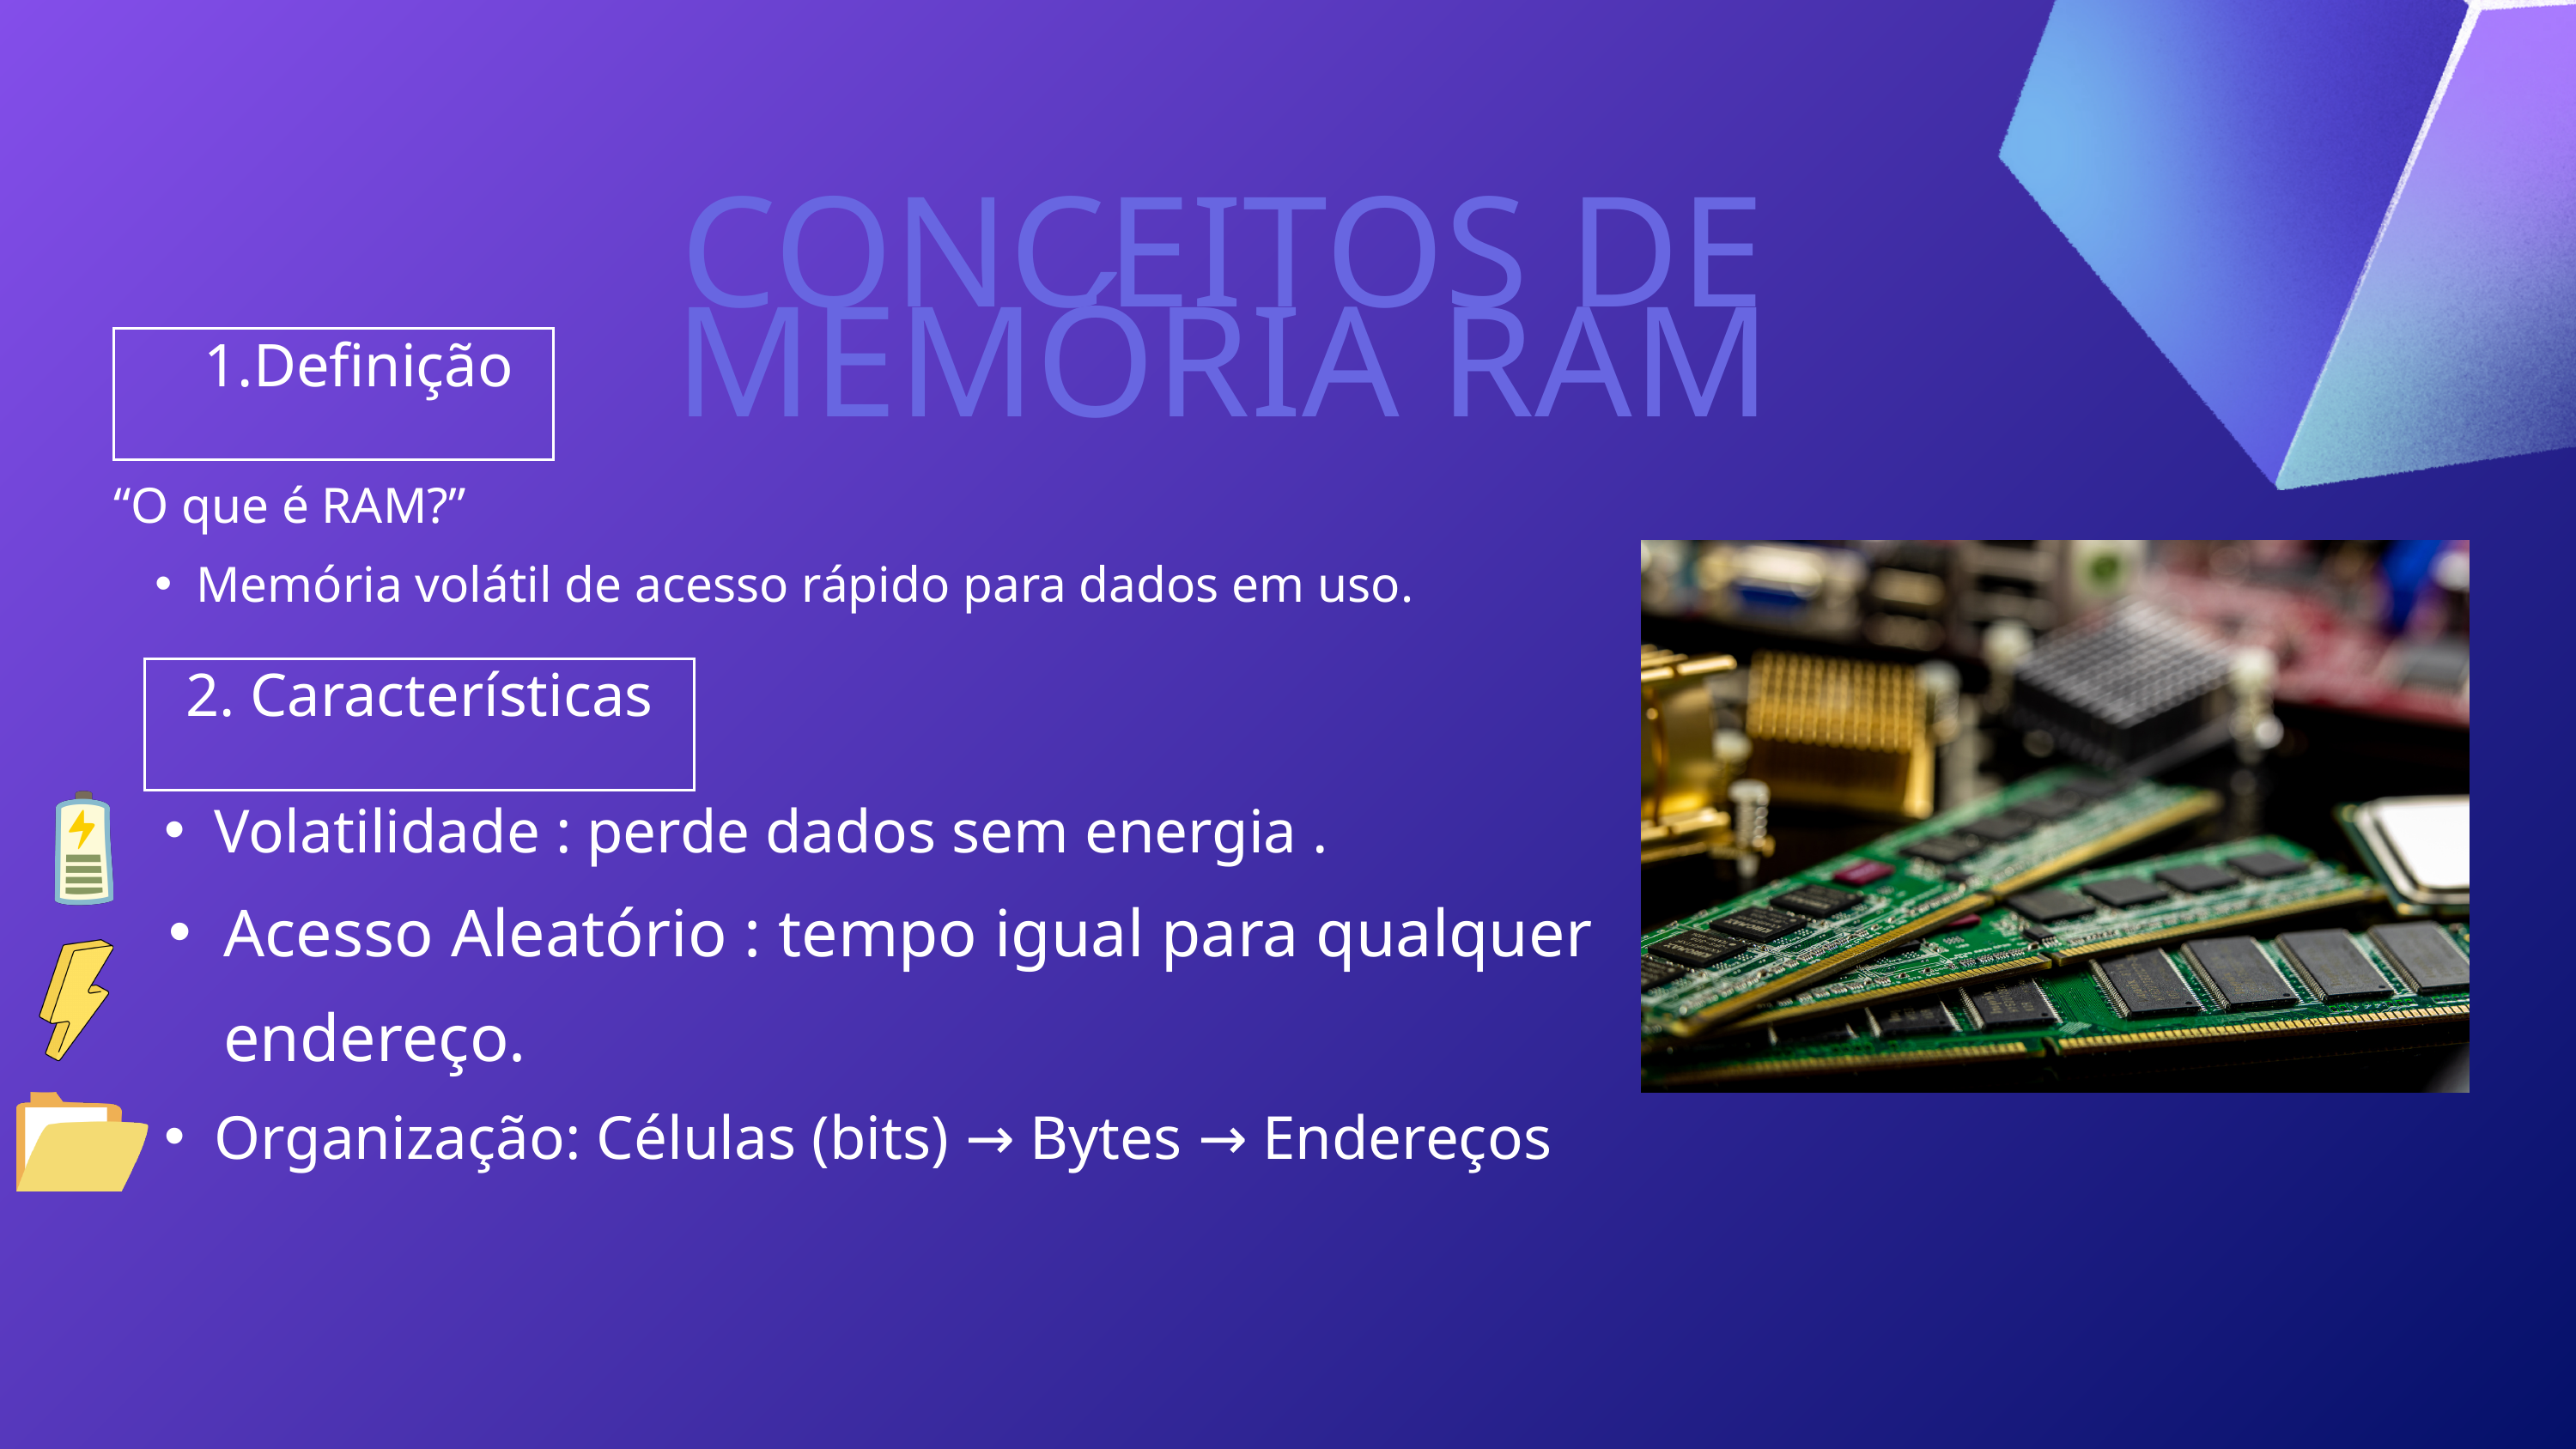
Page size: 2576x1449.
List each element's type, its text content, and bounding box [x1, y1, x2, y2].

text_box CONCEITOS DE MEMÓRIA RAM [611, 227, 1835, 447]
text_box [54, 790, 113, 909]
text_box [112, 327, 555, 460]
text_box [39, 939, 113, 1062]
text_box [1641, 540, 2470, 1093]
text_box “O que é RAM?” Memória volátil de acesso rápido para dados em uso. [113, 454, 1524, 674]
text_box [144, 658, 695, 791]
text_box [15, 1092, 153, 1191]
text_box [1990, 0, 2576, 490]
text_box Volatilidade : perde dados sem energia . Acesso Aleatório : tempo igual para qualquer endereço. Organização: Células (bits) → Bytes → Endereços [113, 768, 1611, 1171]
